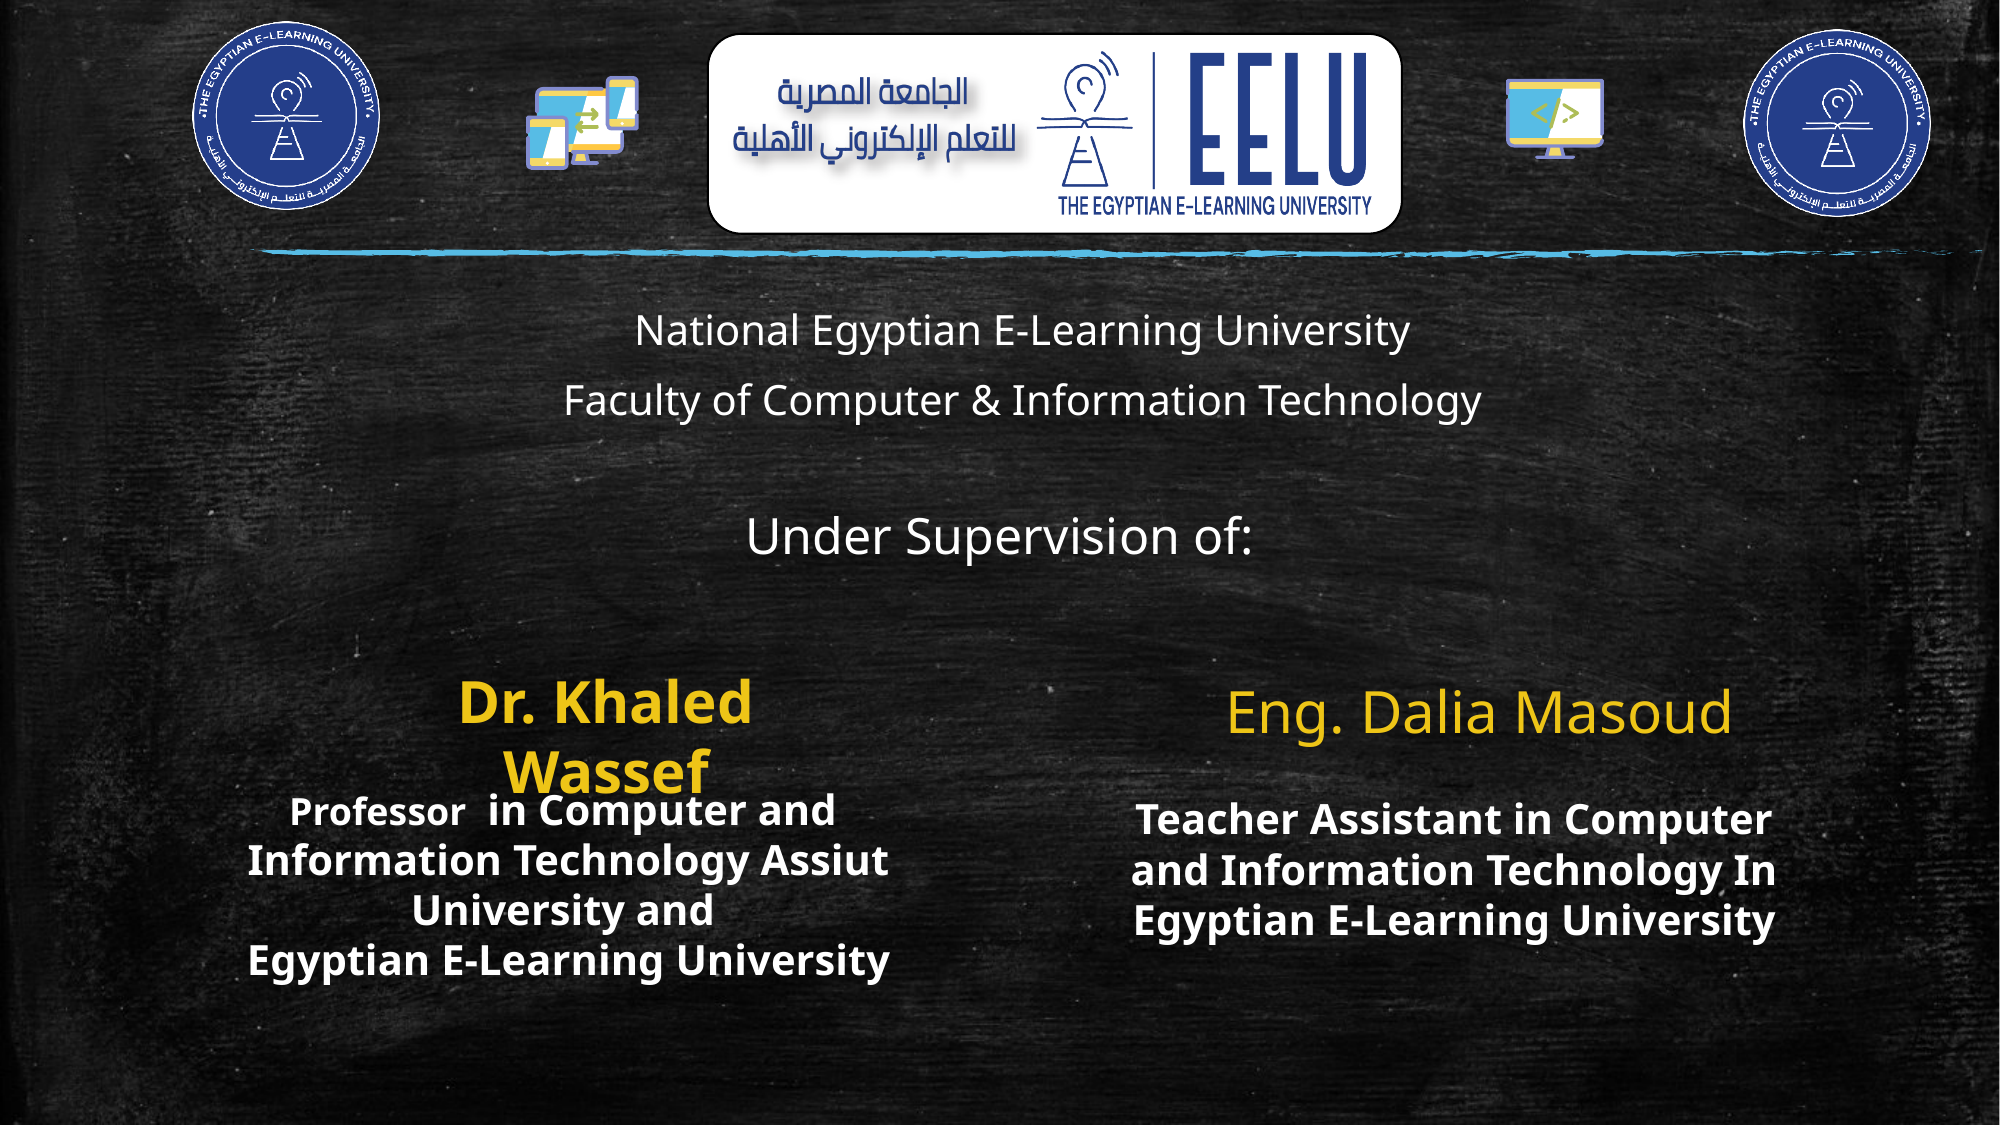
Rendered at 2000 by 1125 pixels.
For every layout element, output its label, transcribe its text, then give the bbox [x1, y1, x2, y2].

picture [699, 4, 1414, 224]
text_box Teacher Assistant in Computer and Information Technology In Egyptian E-Learning University [1088, 635, 1821, 996]
text_box National Egyptian E-Learning University Faculty of Computer & Information Technology [522, 292, 1523, 432]
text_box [1506, 78, 1605, 159]
picture [192, 21, 380, 210]
text_box [716, 224, 1394, 235]
text_box Dr. Khaled Wassef [339, 517, 872, 813]
text_box Eng. Dalia Masoud [1178, 480, 1782, 754]
picture [1743, 29, 1932, 217]
text_box Professor in Computer and Information Technology Assiut University and Egyptian E-Learning University [149, 596, 988, 1105]
text_box Under Supervision of: [499, 493, 1500, 573]
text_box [526, 76, 639, 170]
